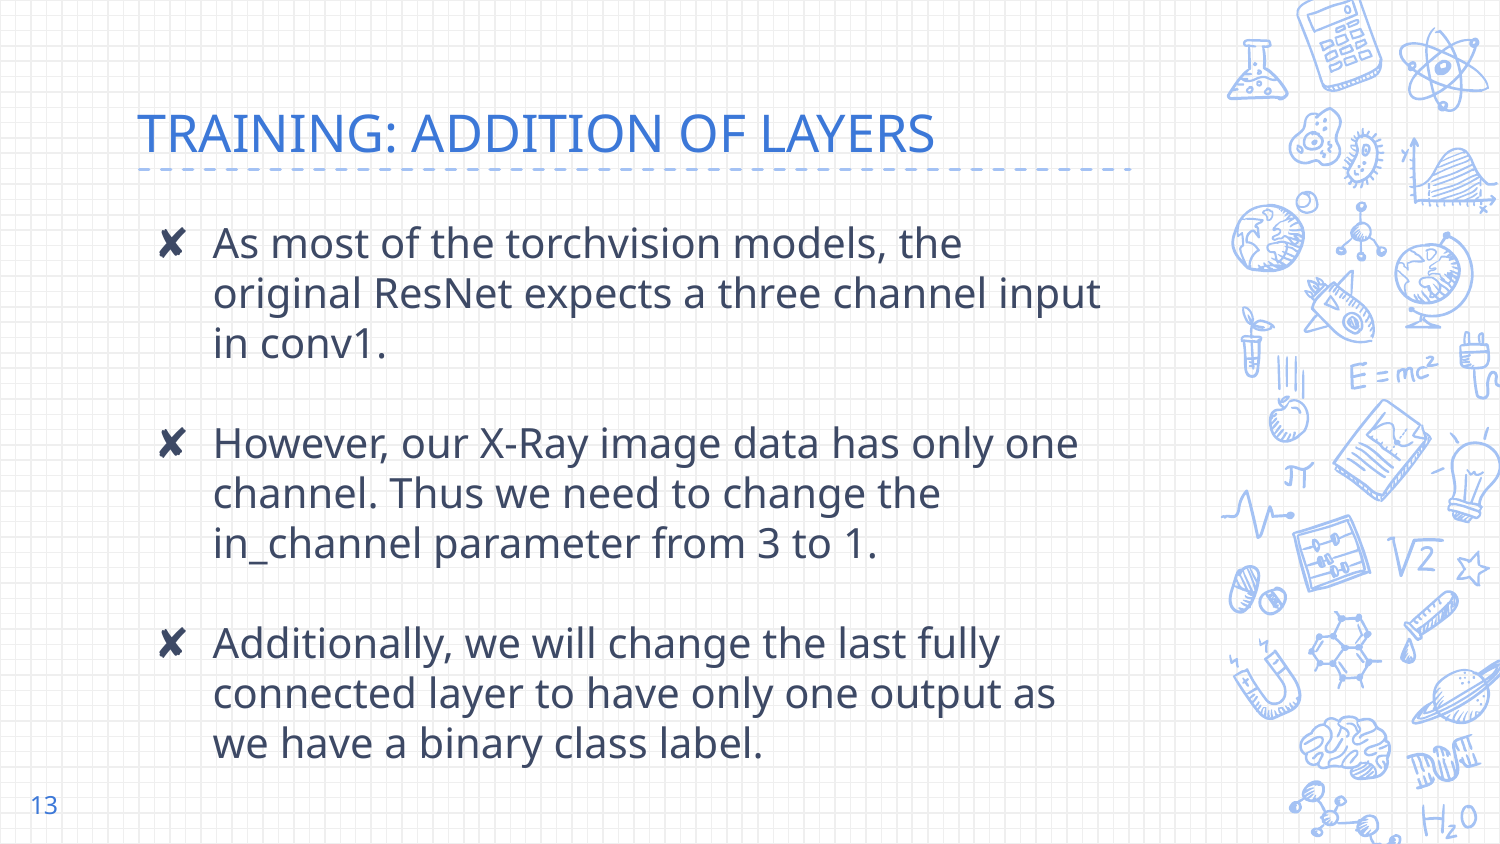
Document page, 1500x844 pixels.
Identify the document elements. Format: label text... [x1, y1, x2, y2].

slide_number ‹#› [14, 774, 105, 840]
title TRAINING: ADDITION OF LAYERS [122, 36, 1130, 178]
list As most of the torchvision models, the original ResNet expects a three channel input in conv1. However, our X-Ray image data has only one channel. Thus we need to change the in_channel parameter from 3 to 1. Additionally, we will change the last fully connected layer to have only one output as we have a binary class label. [122, 202, 1130, 604]
